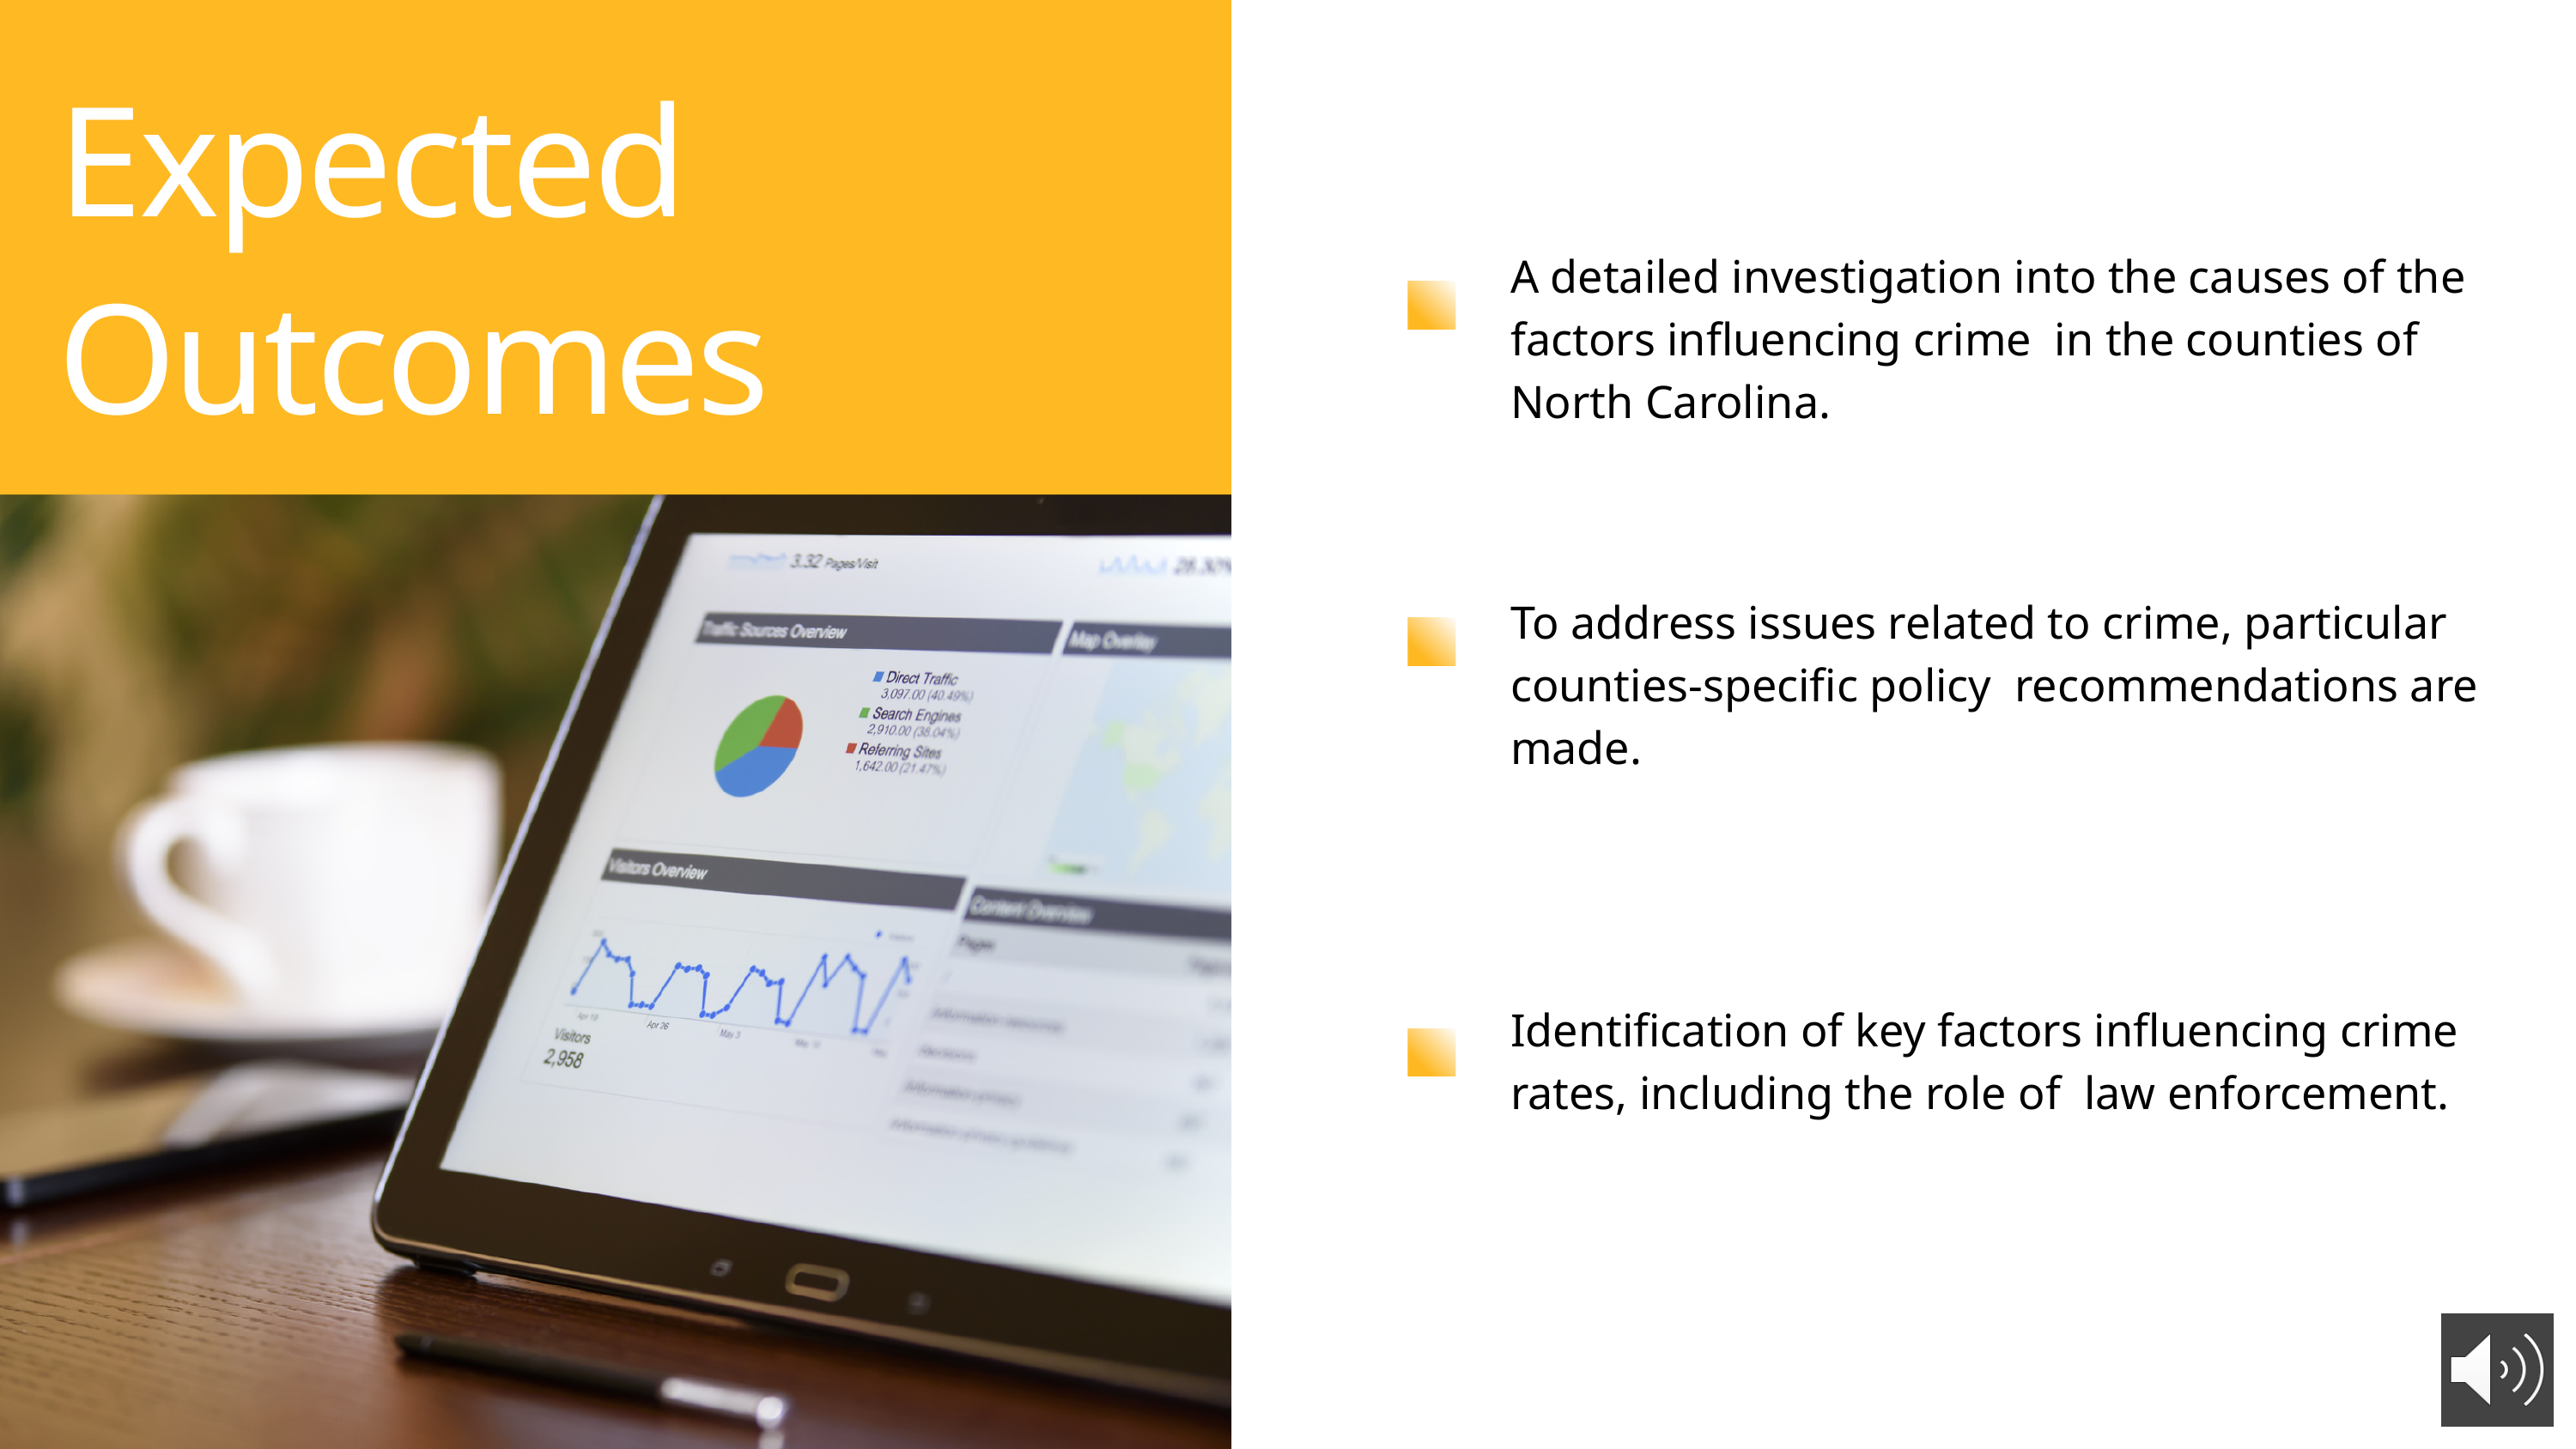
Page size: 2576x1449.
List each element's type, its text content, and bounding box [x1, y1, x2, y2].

text_box A detailed investigation into the causes of the factors influencing crime in the counties of North Carolina. [1510, 239, 2529, 427]
text_box [1407, 281, 1456, 330]
text_box [0, 0, 1232, 494]
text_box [0, 494, 1232, 1449]
picture [2439, 1312, 2555, 1428]
text_box [1407, 617, 1456, 666]
text_box [1407, 1028, 1456, 1077]
text_box To address issues related to crime, particular counties-specific policy recommendations are made. [1510, 585, 2529, 836]
text_box Expected Outcomes [58, 49, 982, 446]
text_box Identification of key factors influencing crime rates, including the role of law enforcement. [1510, 993, 2529, 1182]
